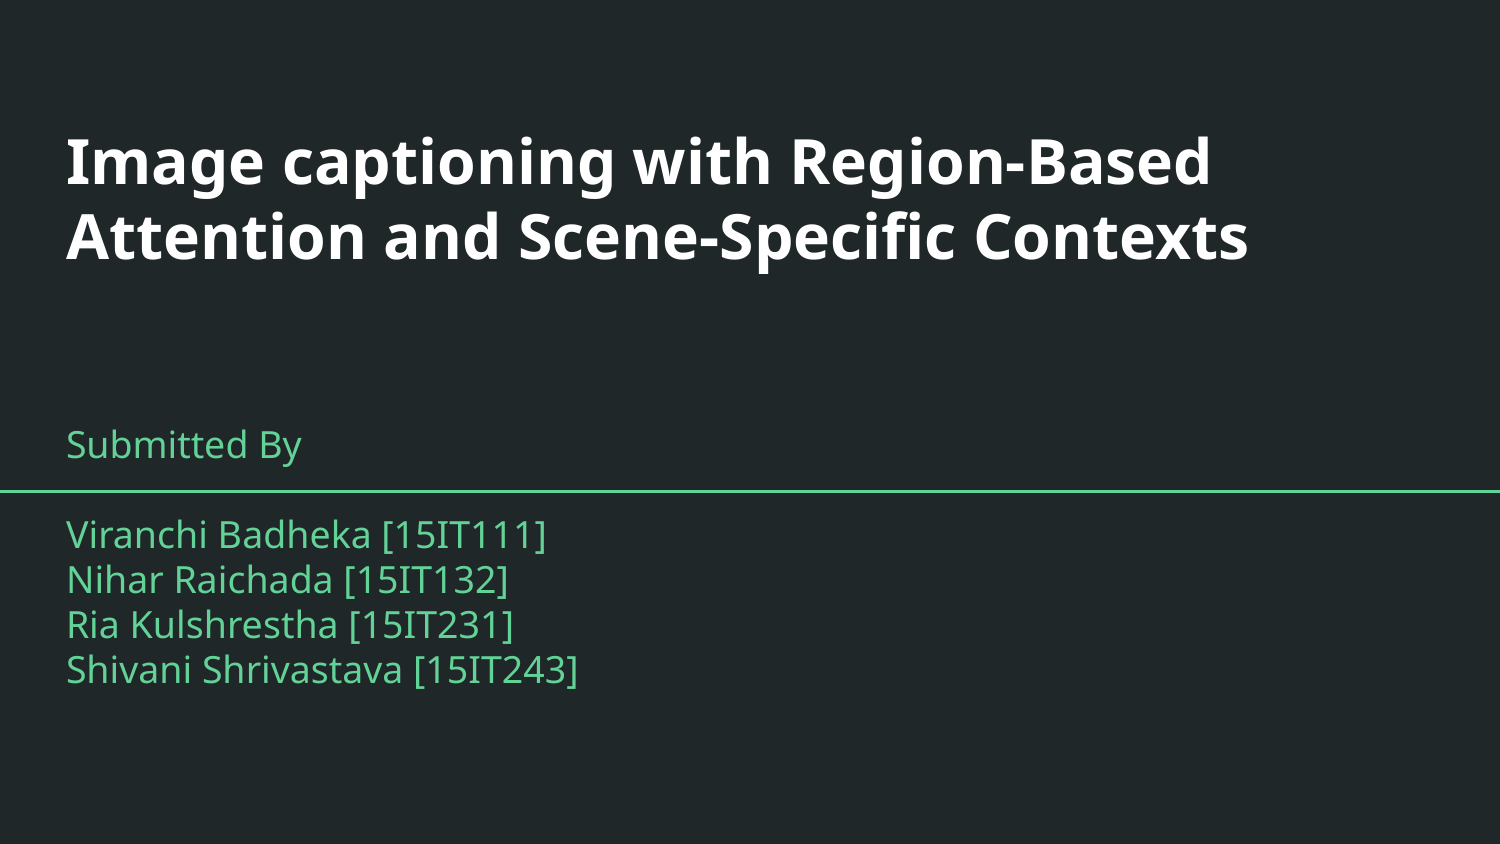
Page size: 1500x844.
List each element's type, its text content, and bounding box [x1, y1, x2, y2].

title Image captioning with Region-Based Attention and Scene-Specific Contexts [51, 124, 1449, 287]
subtitle Submitted By Viranchi Badheka [15IT111] Nihar Raichada [15IT132] Ria Kulshrestha [15IT231] Shivani Shrivastava [15IT243] [51, 406, 1449, 754]
